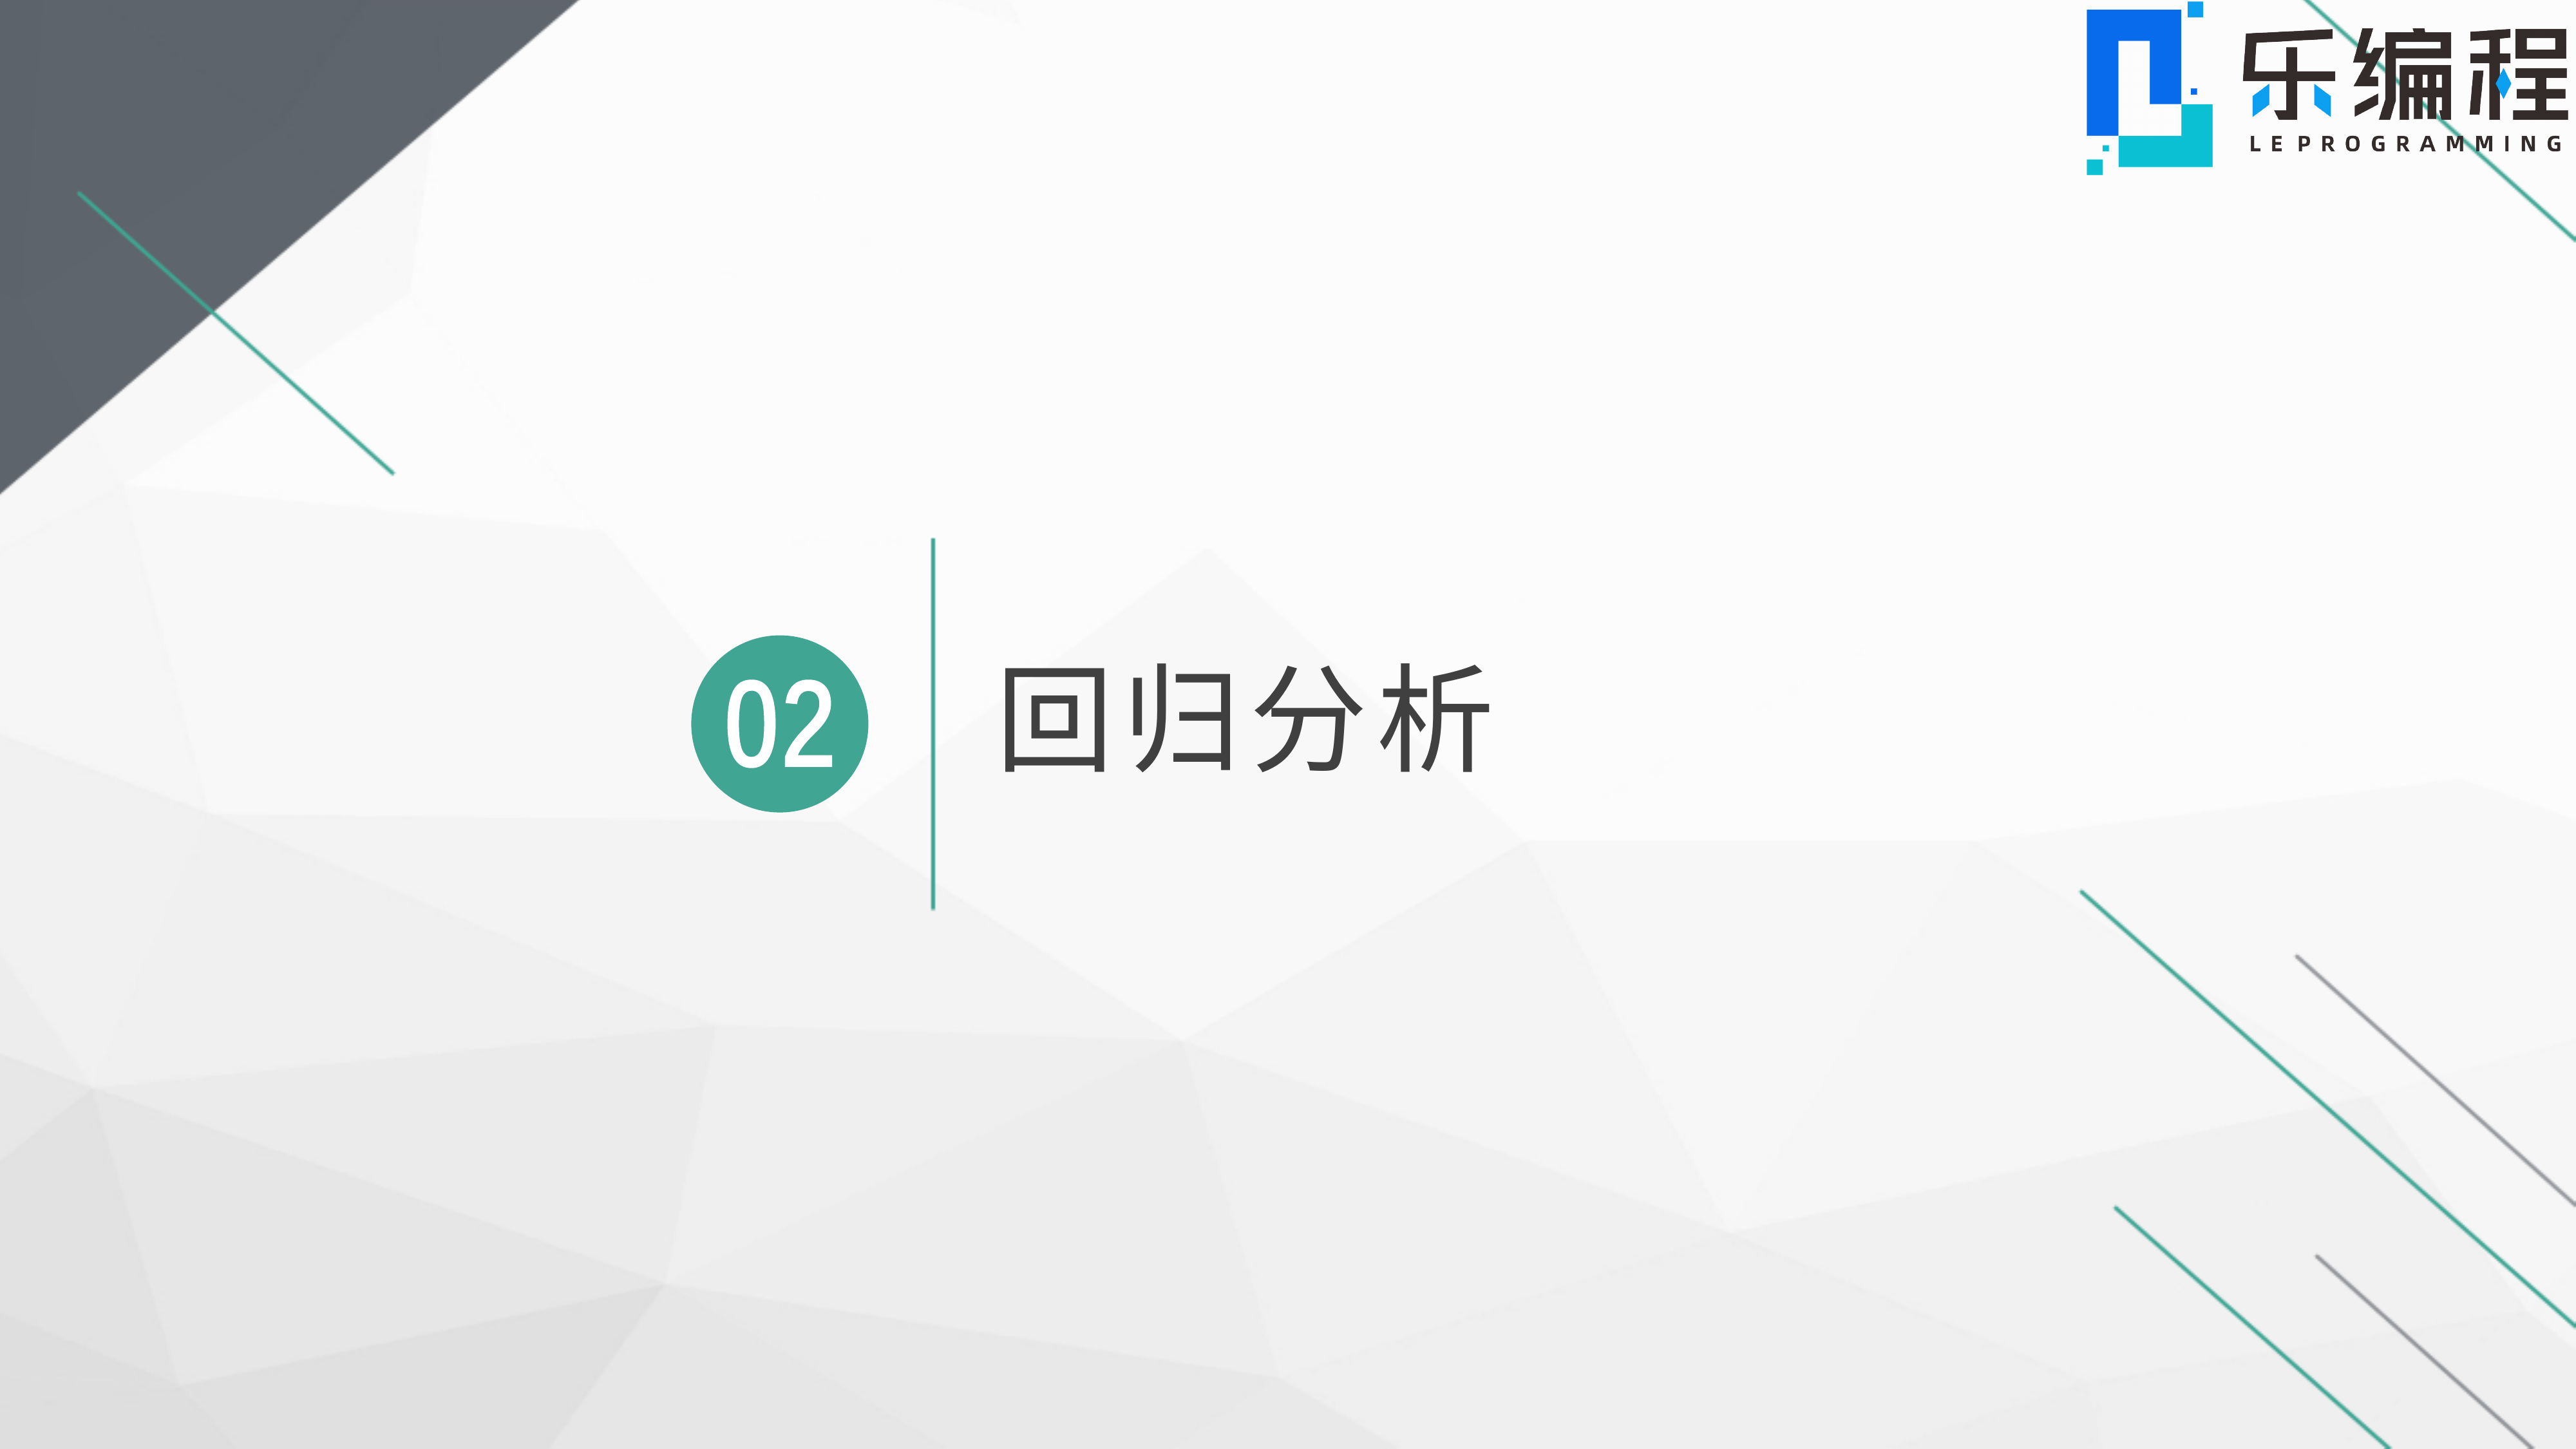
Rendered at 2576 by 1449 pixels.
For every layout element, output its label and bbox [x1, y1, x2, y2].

text_box [691, 635, 869, 813]
text_box [0, 0, 2576, 1449]
